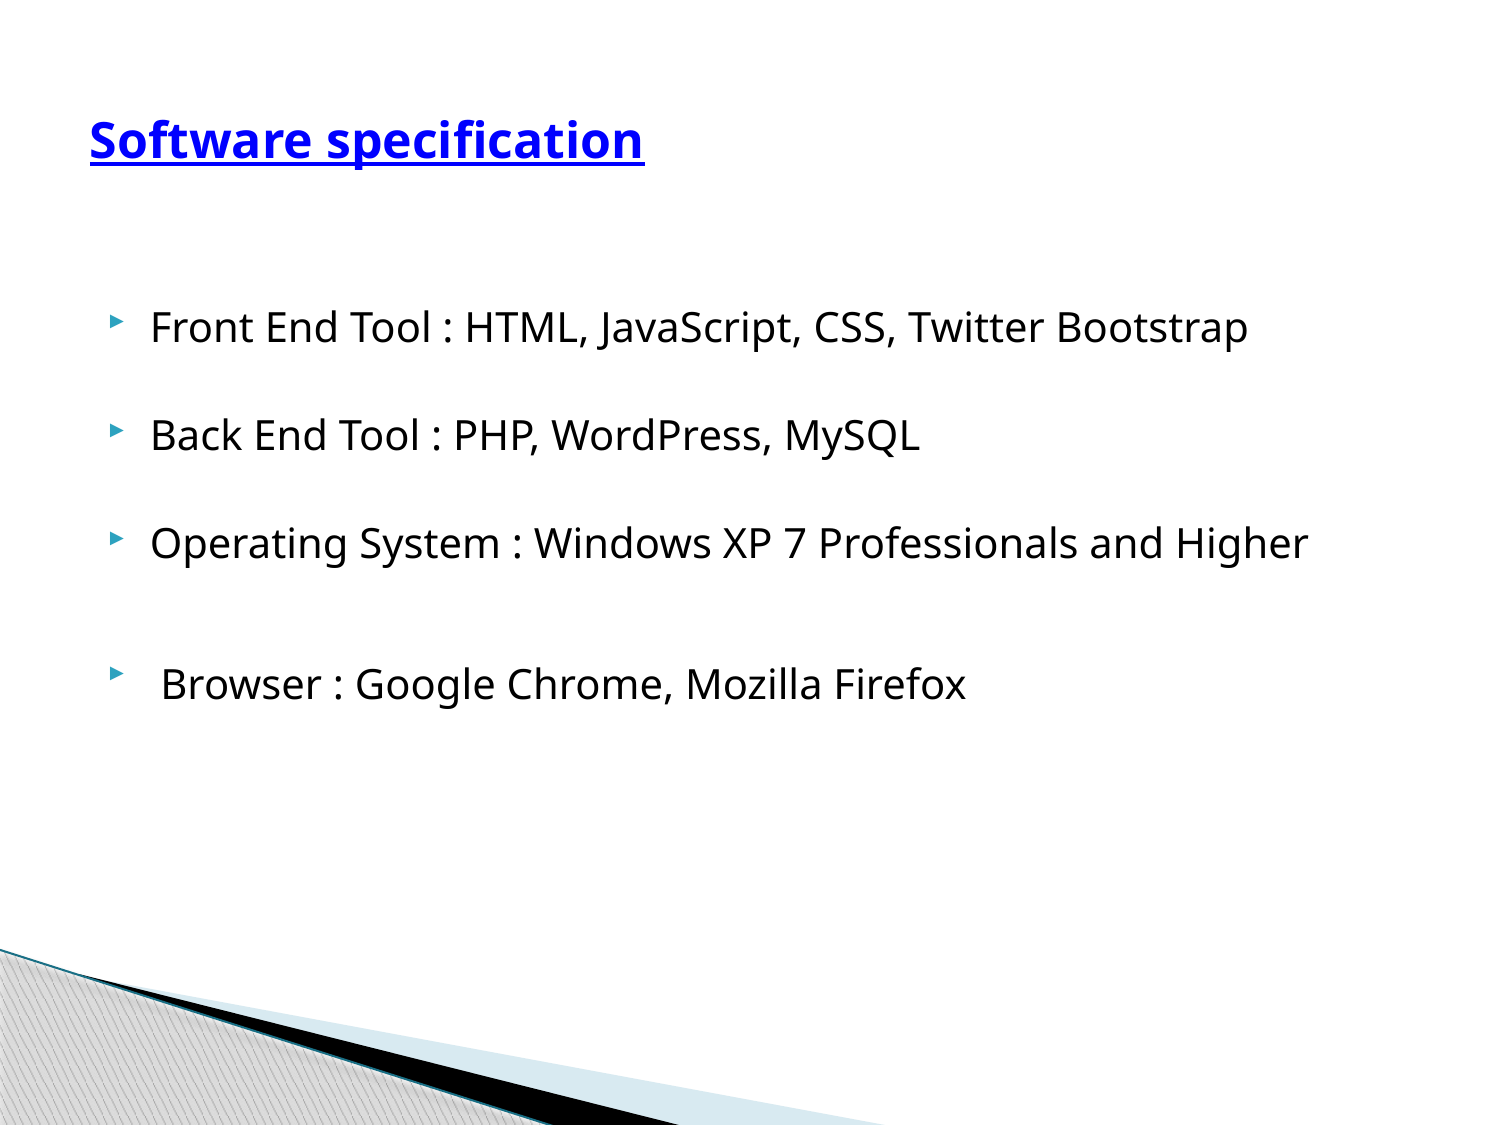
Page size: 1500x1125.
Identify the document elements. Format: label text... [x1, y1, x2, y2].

title Software specification [75, 45, 1425, 233]
list Front End Tool : HTML, JavaScript, CSS, Twitter Bootstrap Back End Tool : PHP, WordPress, MySQL Operating System : Windows XP 7 Professionals and Higher Browser : Google Chrome, Mozilla Firefox [75, 243, 1425, 986]
